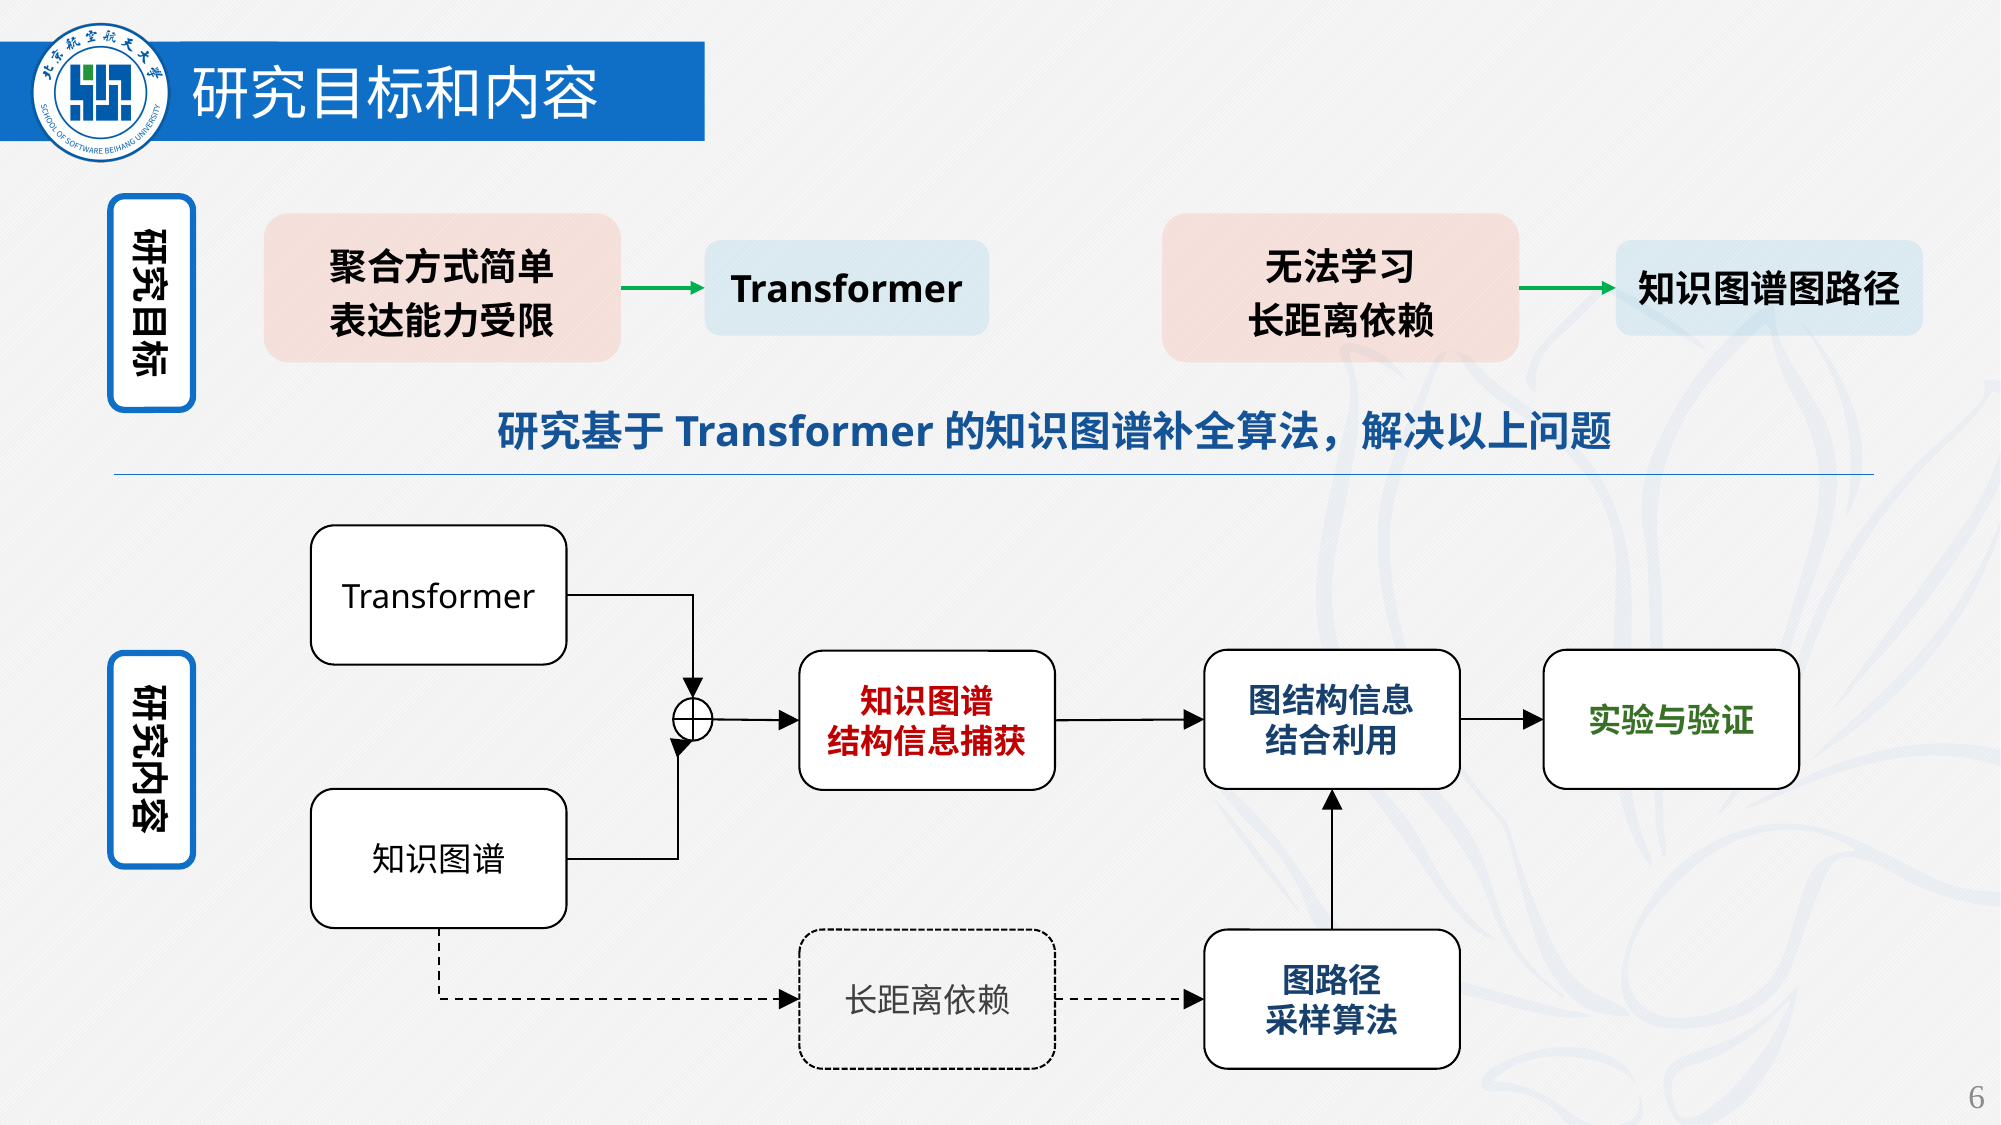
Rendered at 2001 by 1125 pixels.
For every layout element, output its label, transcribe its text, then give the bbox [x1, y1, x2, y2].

text_box 知识图谱图路径 [1614, 239, 1925, 337]
slide_number 6 [1550, 1065, 2000, 1125]
list 研究目标和内容 [180, 41, 705, 141]
text_box 聚合方式简单 表达能力受限 [262, 212, 622, 364]
text_box 研究基于Transformer的知识图谱补全算法，解决以上问题 [442, 385, 1668, 463]
text_box 无法学习 长距离依赖 [1161, 212, 1521, 364]
text_box 研究目标 [109, 195, 195, 411]
text_box Transformer [703, 239, 991, 337]
text_box 研究内容 [109, 651, 195, 868]
picture [19, 11, 181, 172]
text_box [310, 525, 1800, 1069]
